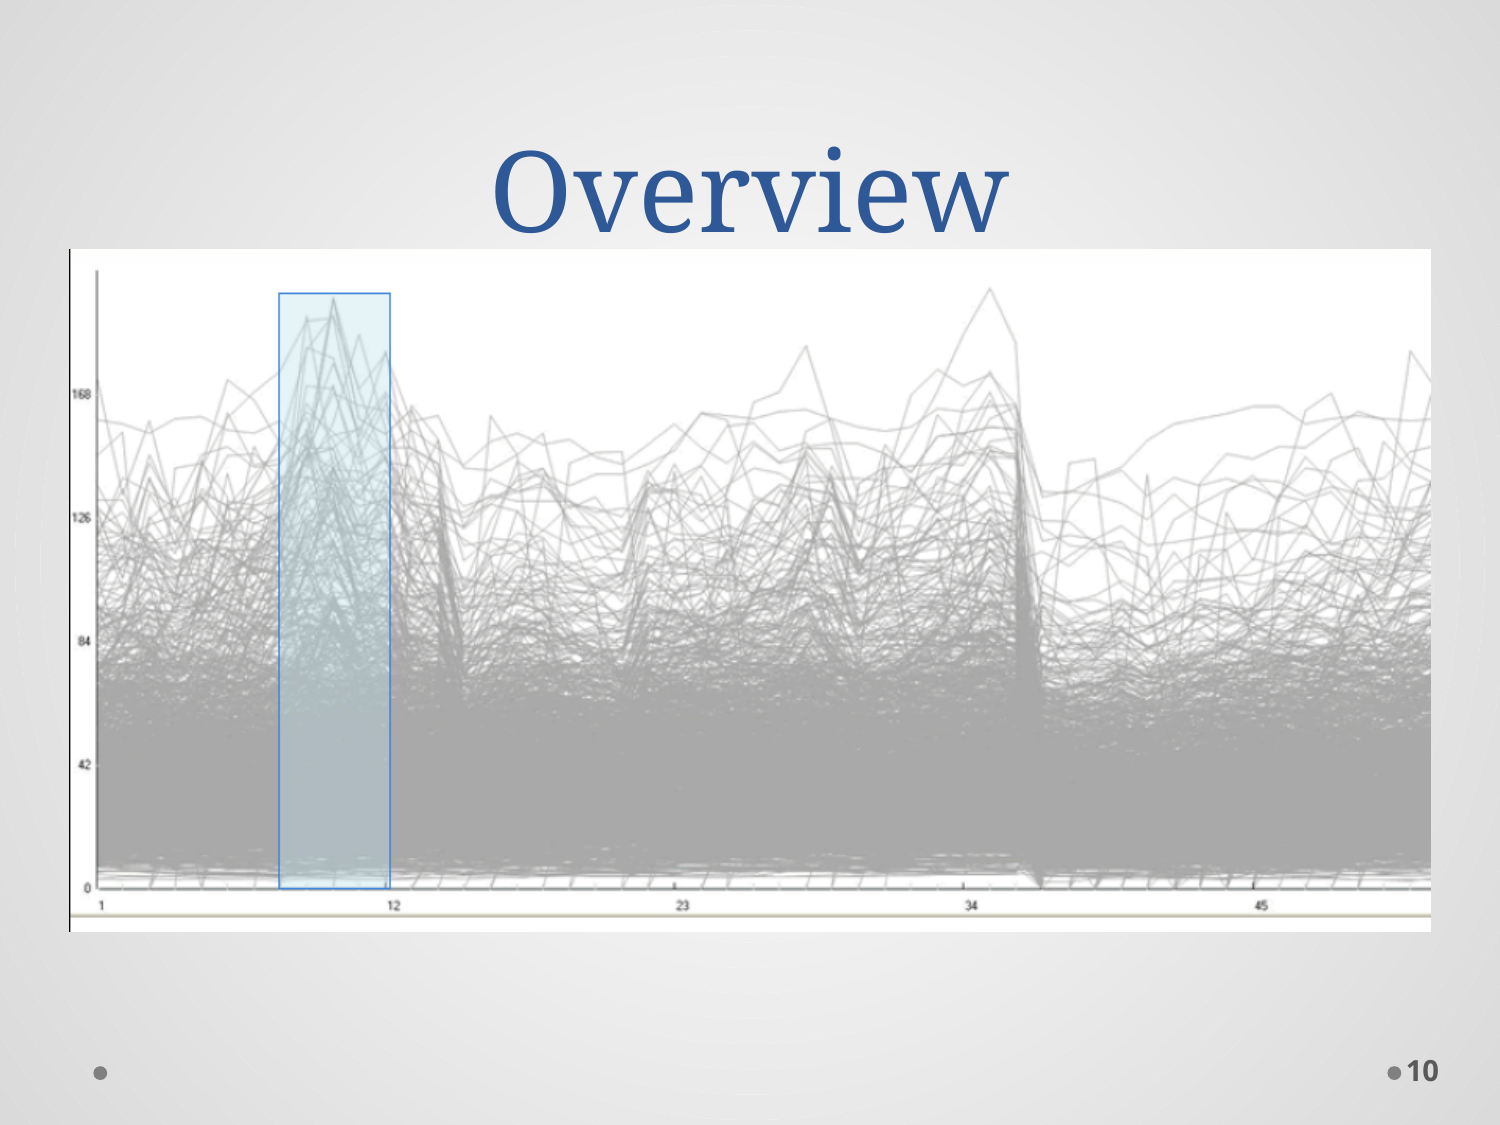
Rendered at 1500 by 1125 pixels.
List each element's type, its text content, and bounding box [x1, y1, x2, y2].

slide_number 10 [1401, 1042, 1494, 1103]
picture [69, 249, 1431, 932]
title Overview [75, 0, 1425, 248]
